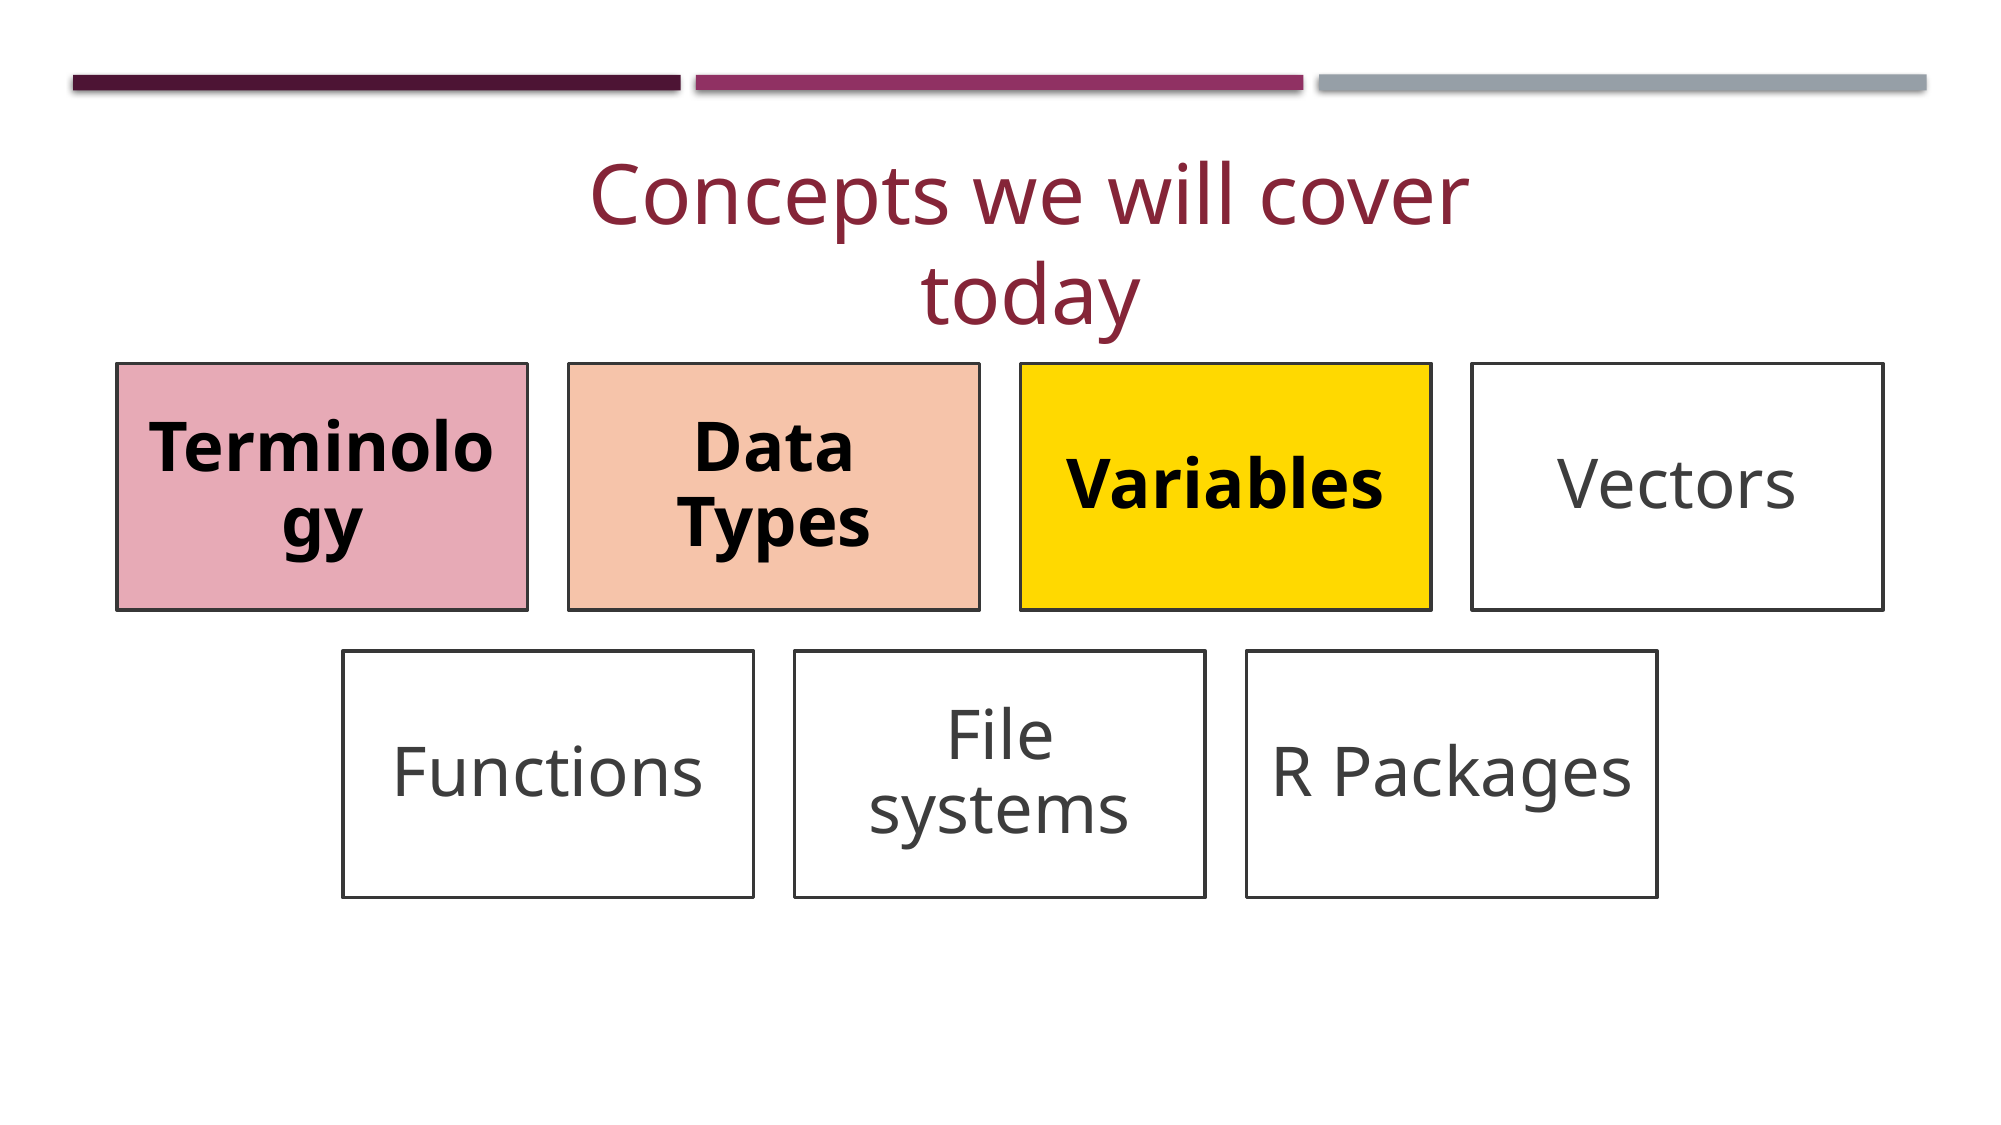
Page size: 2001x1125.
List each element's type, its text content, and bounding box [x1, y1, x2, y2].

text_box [115, 308, 1885, 952]
text_box Concepts we will cover today [457, 134, 1603, 306]
